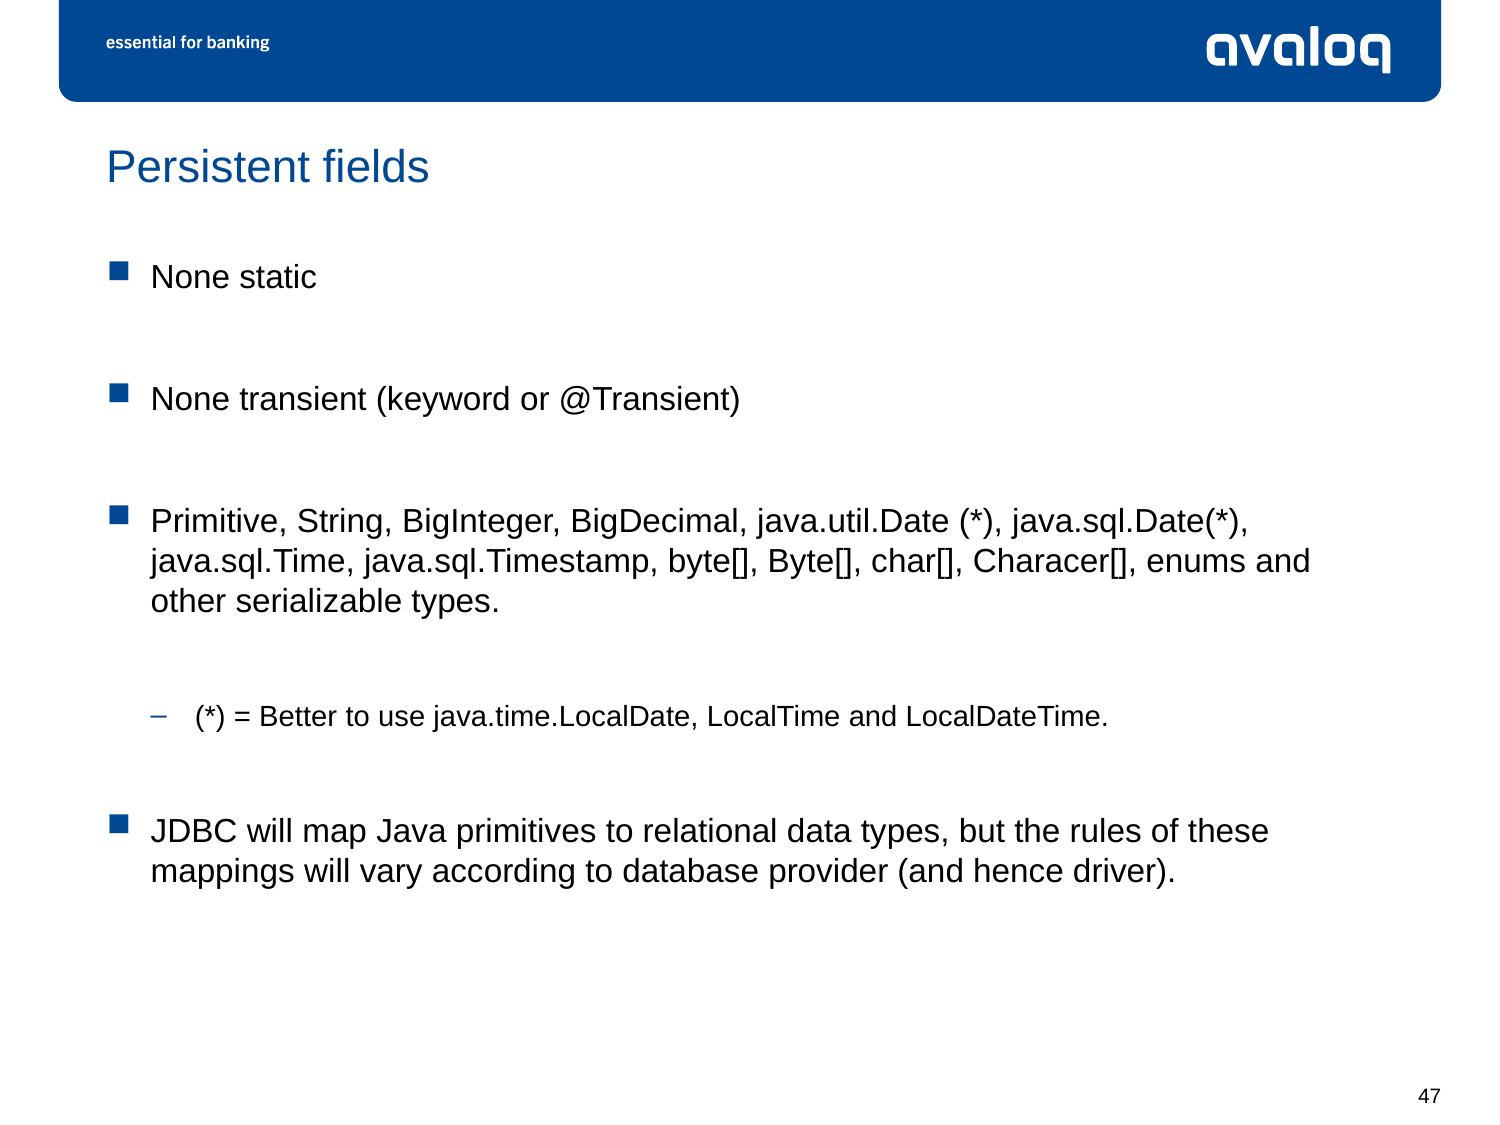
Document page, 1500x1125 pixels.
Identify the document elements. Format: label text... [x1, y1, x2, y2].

slide_number 47 [1200, 1082, 1442, 1112]
list None static None transient (keyword or @Transient) Primitive, String, BigInteger, BigDecimal, java.util.Date (*), java.sql.Date(*), java.sql.Time, java.sql.Timestamp, byte[], Byte[], char[], Characer[], enums and other serializable types. (*) = Better to use java.time.LocalDate, LocalTime and LocalDateTime. JDBC will map Java primitives to relational data types, but the rules of these mappings will vary according to database provider (and hence driver). [105, 255, 1394, 1042]
title Persistent fields [105, 142, 1394, 215]
